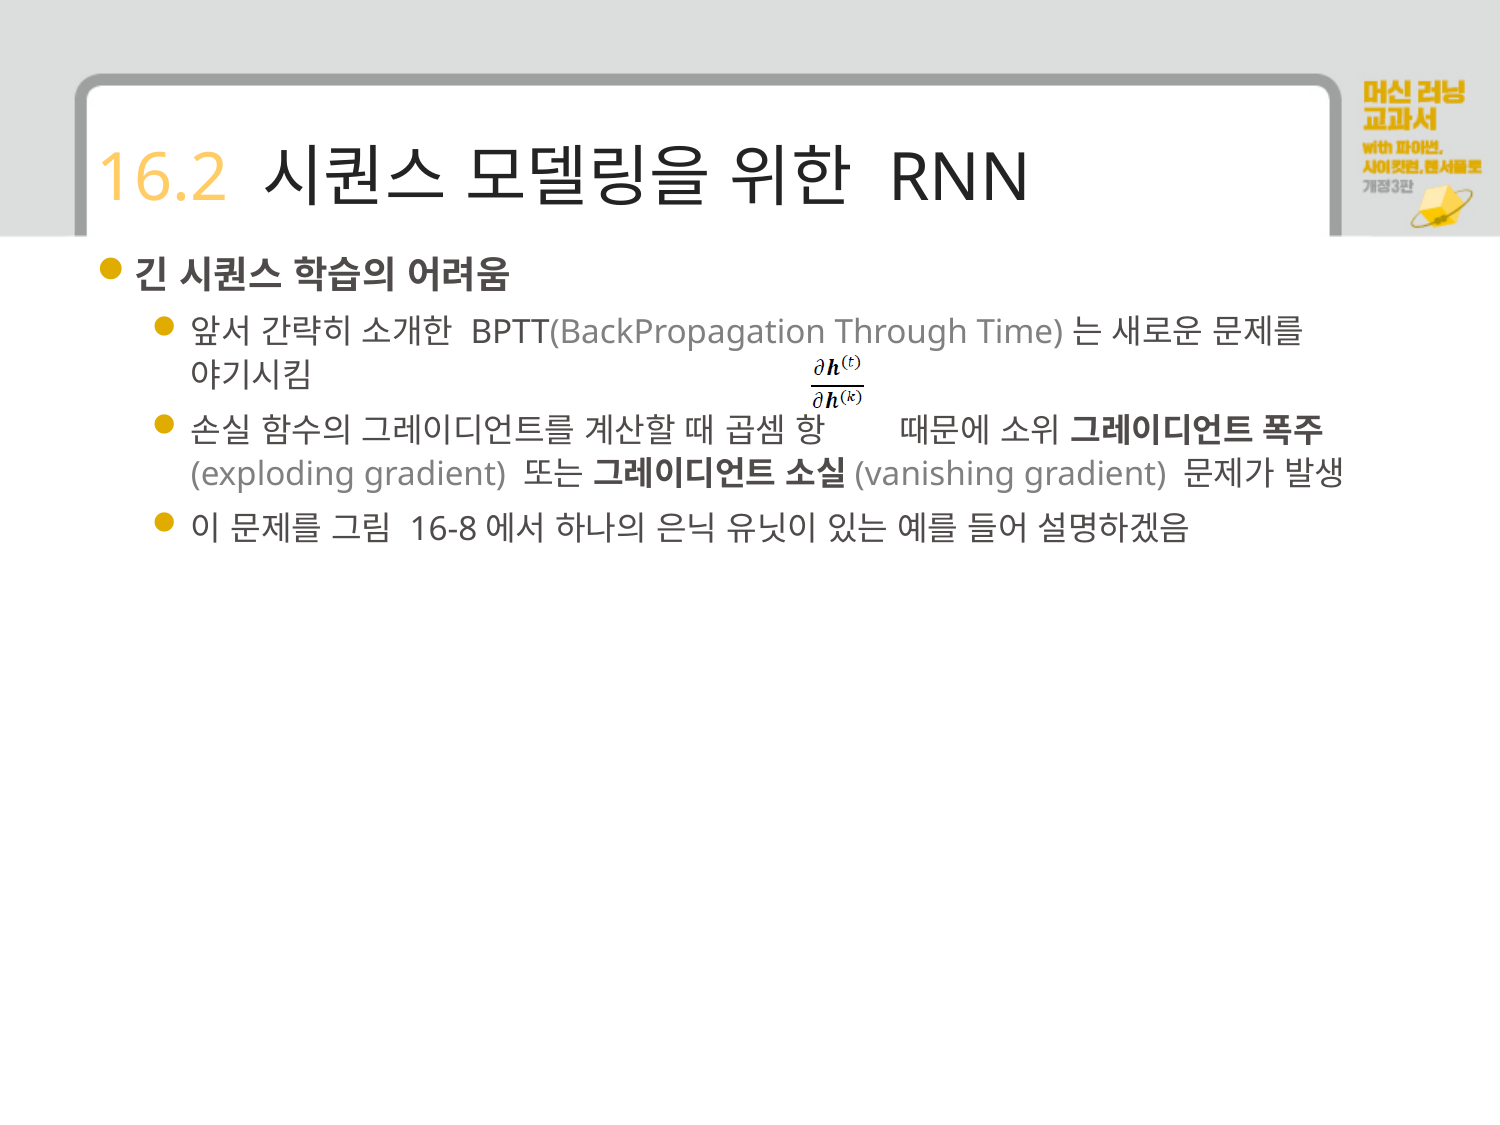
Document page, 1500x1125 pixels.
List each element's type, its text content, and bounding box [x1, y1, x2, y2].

list 긴 시퀀스 학습의 어려움 앞서 간략히 소개한 BPTT(BackPropagation Through Time)는 새로운 문제를 야기시킴 손실 함수의 그레이디언트를 계산할 때 곱셈 항 때문에 소위 그레이디언트 폭주(exploding gradient) 또는 그레이디언트 소실(vanishing gradient) 문제가 발생 이 문제를 그림 16-8에서 하나의 은닉 유닛이 있는 예를 들어 설명하겠음 [81, 239, 1450, 1054]
picture [0, 0, 1500, 1125]
title 16.2 시퀀스 모델링을 위한 RNN [81, 90, 1412, 222]
